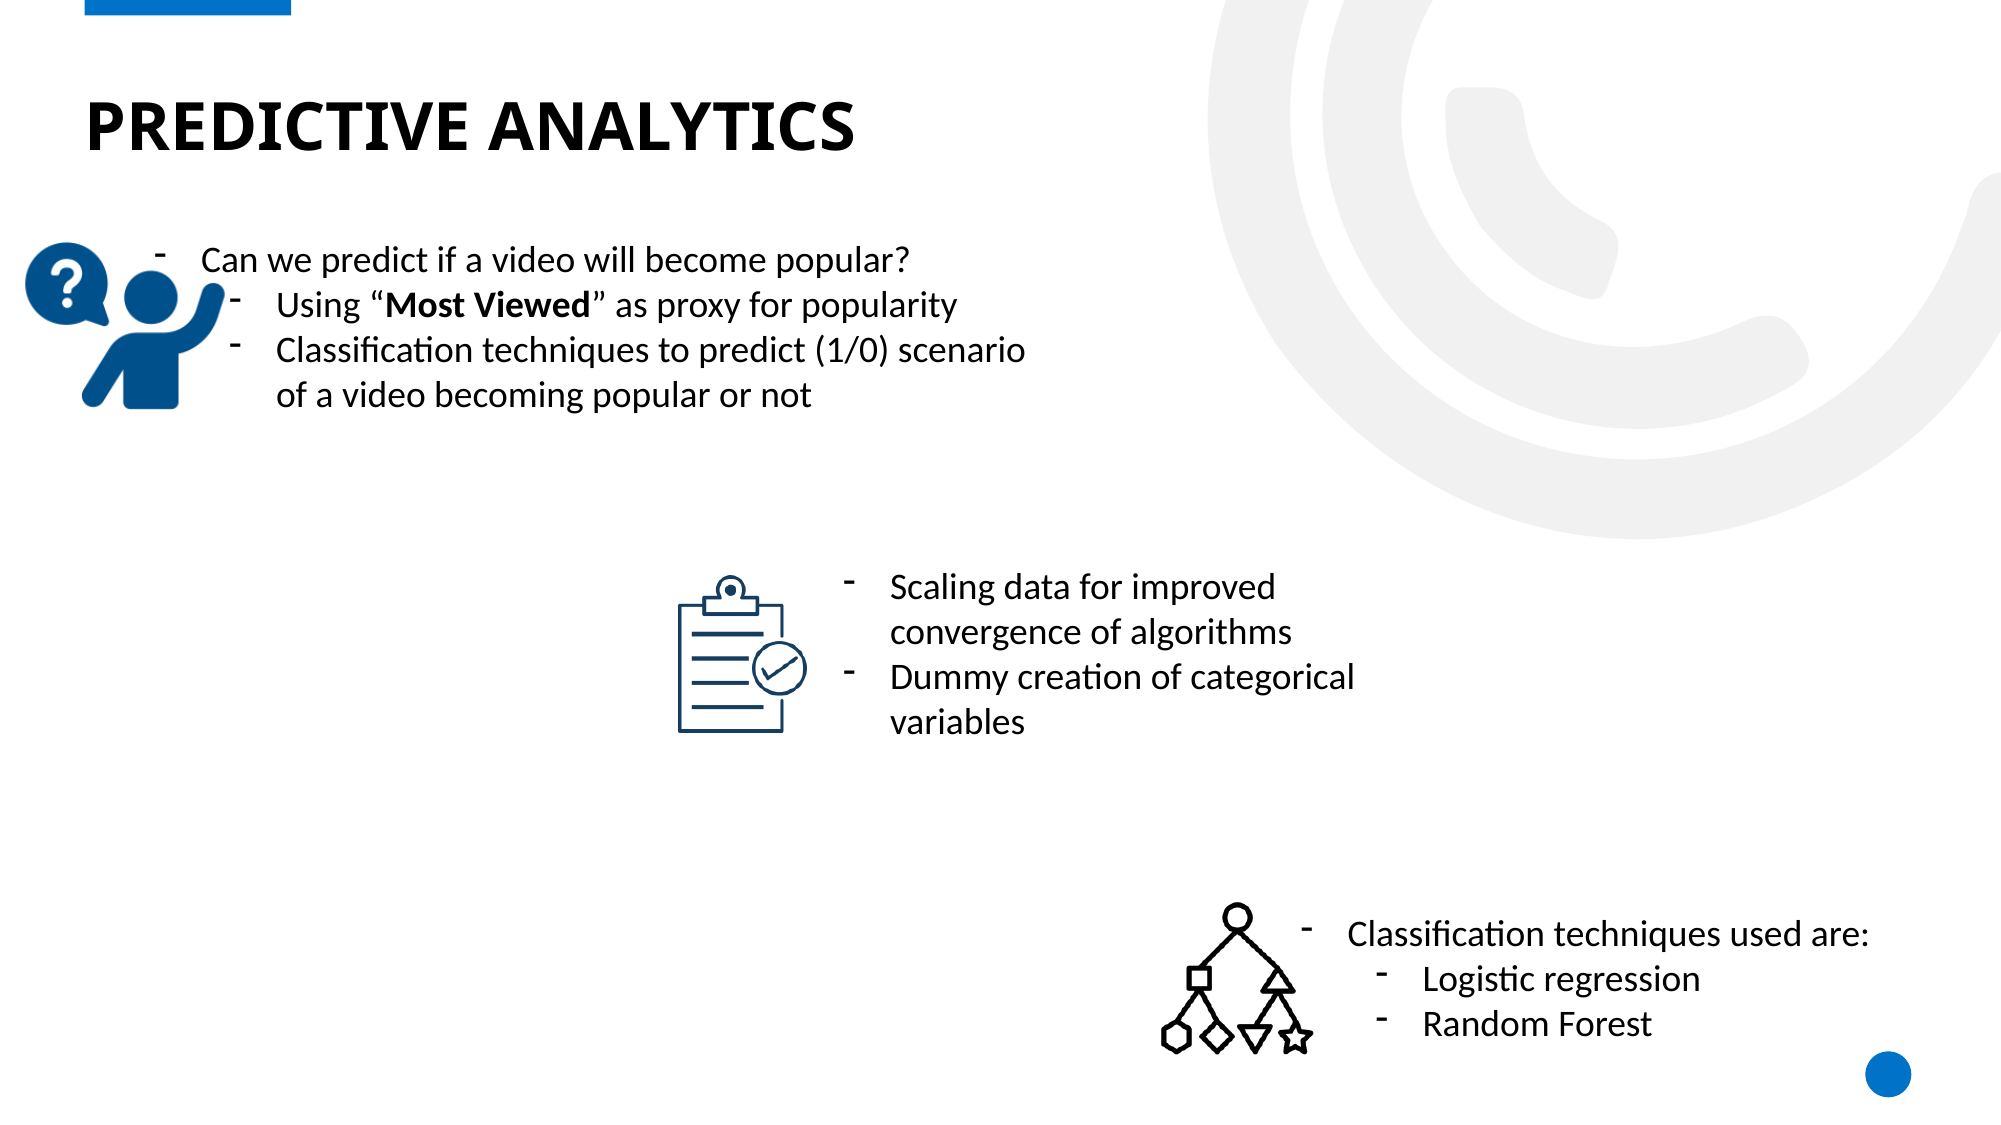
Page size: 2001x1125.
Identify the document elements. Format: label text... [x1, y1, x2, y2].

picture [655, 567, 829, 740]
text_box Can we predict if a video will become popular? Using “Most Viewed” as proxy for popularity Classification techniques to predict (1/0) scenario of a video becoming popular or not [230, 227, 1048, 423]
picture [1156, 897, 1318, 1059]
text_box Scaling data for improved convergence of algorithms Dummy creation of categorical variables [828, 554, 1424, 750]
picture [19, 221, 230, 431]
text_box Classification techniques used are: Logistic regression Random Forest [1318, 902, 1912, 1052]
title Predictive Analytics [84, 13, 1914, 165]
